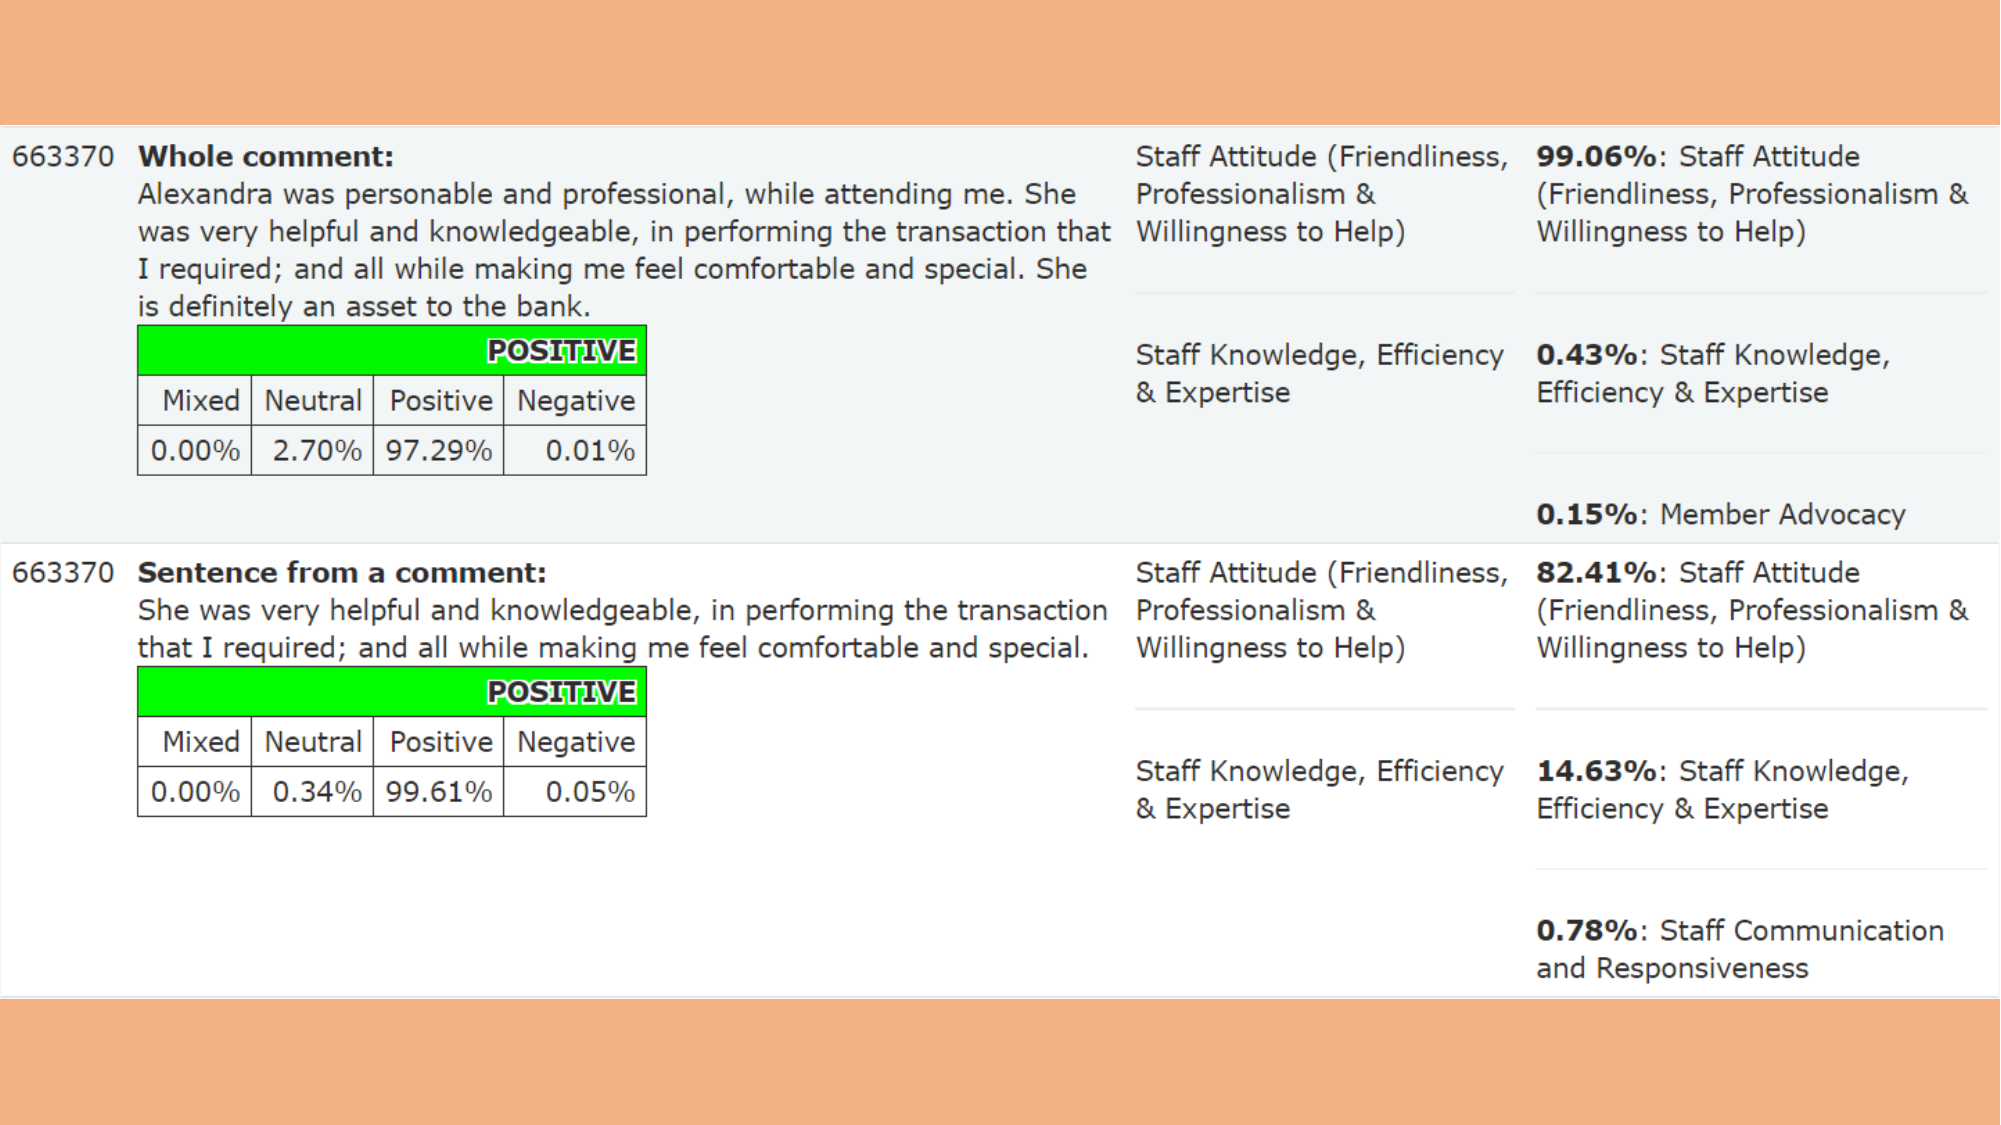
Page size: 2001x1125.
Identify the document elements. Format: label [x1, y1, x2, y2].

picture [0, 125, 2000, 1000]
